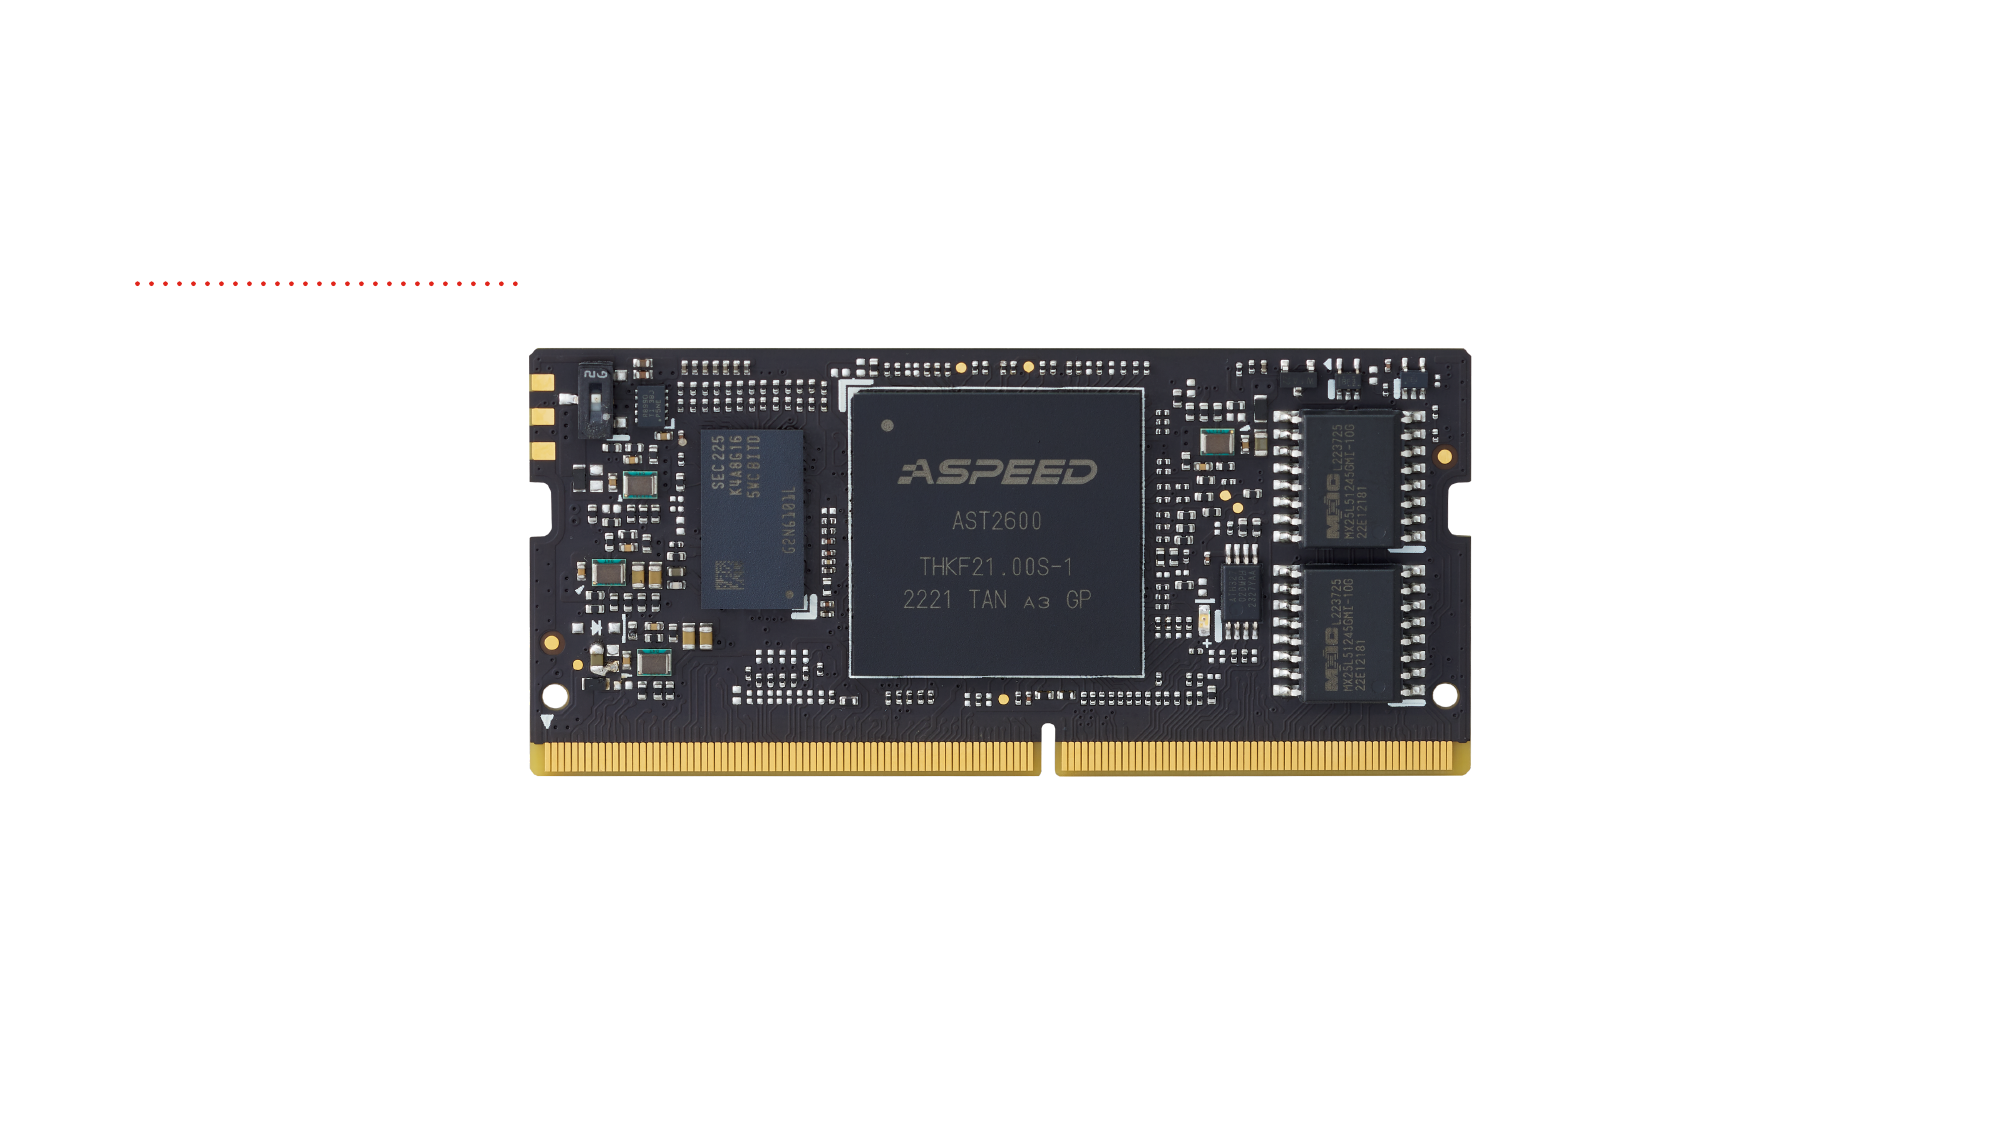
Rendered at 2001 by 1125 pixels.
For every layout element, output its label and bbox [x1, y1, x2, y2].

picture [515, 337, 1488, 792]
